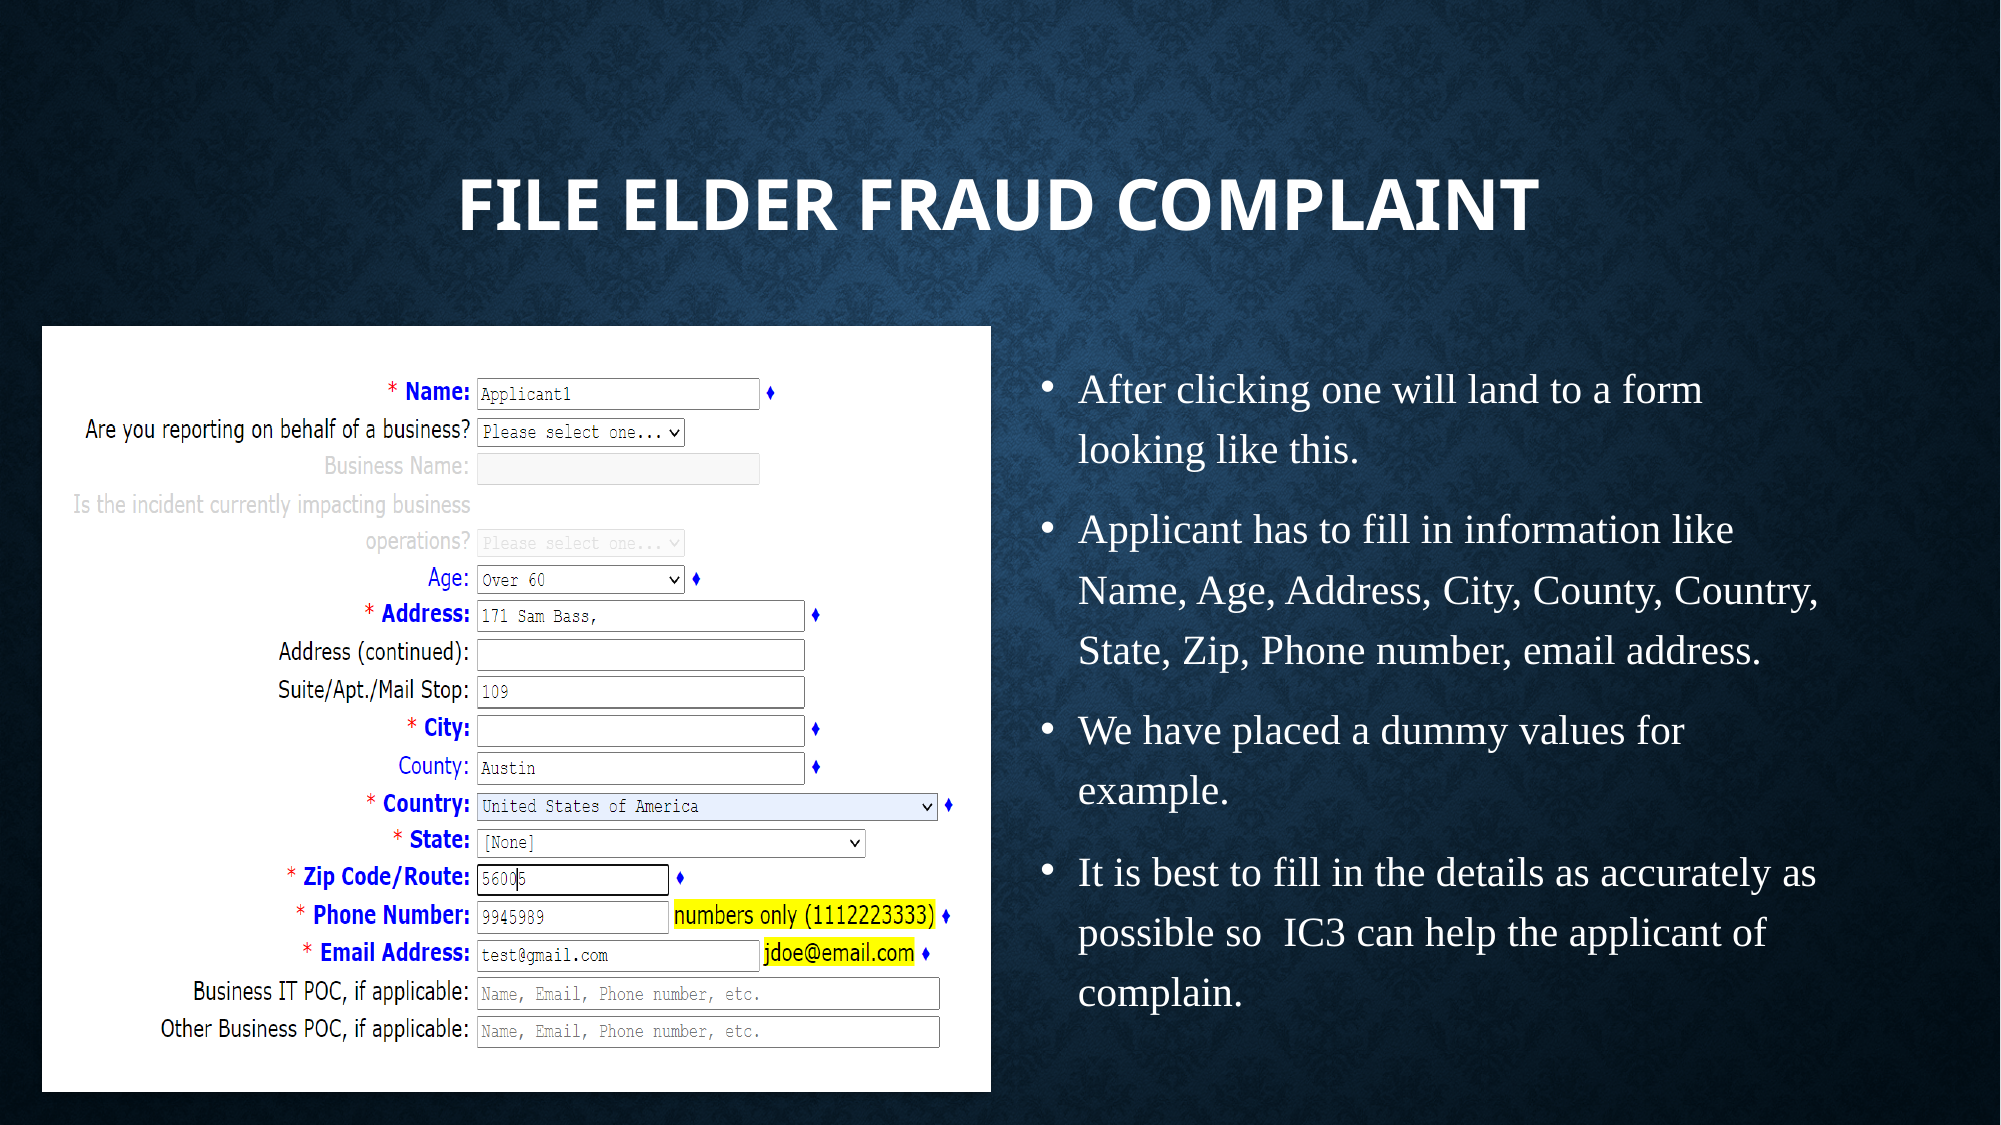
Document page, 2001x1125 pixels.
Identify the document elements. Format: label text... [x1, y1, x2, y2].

list After clicking one will land to a form looking like this. Applicant has to fill in information like Name, Age, Address, City, County, Country, State, Zip, Phone number, email address. We have placed a dummy values for example. It is best to fill in the details as accurately as possible so IC3 can help the applicant of complain. [1025, 343, 1849, 1077]
picture [72, 357, 961, 1061]
title File Elder Fraud Complaint [149, 98, 1849, 316]
